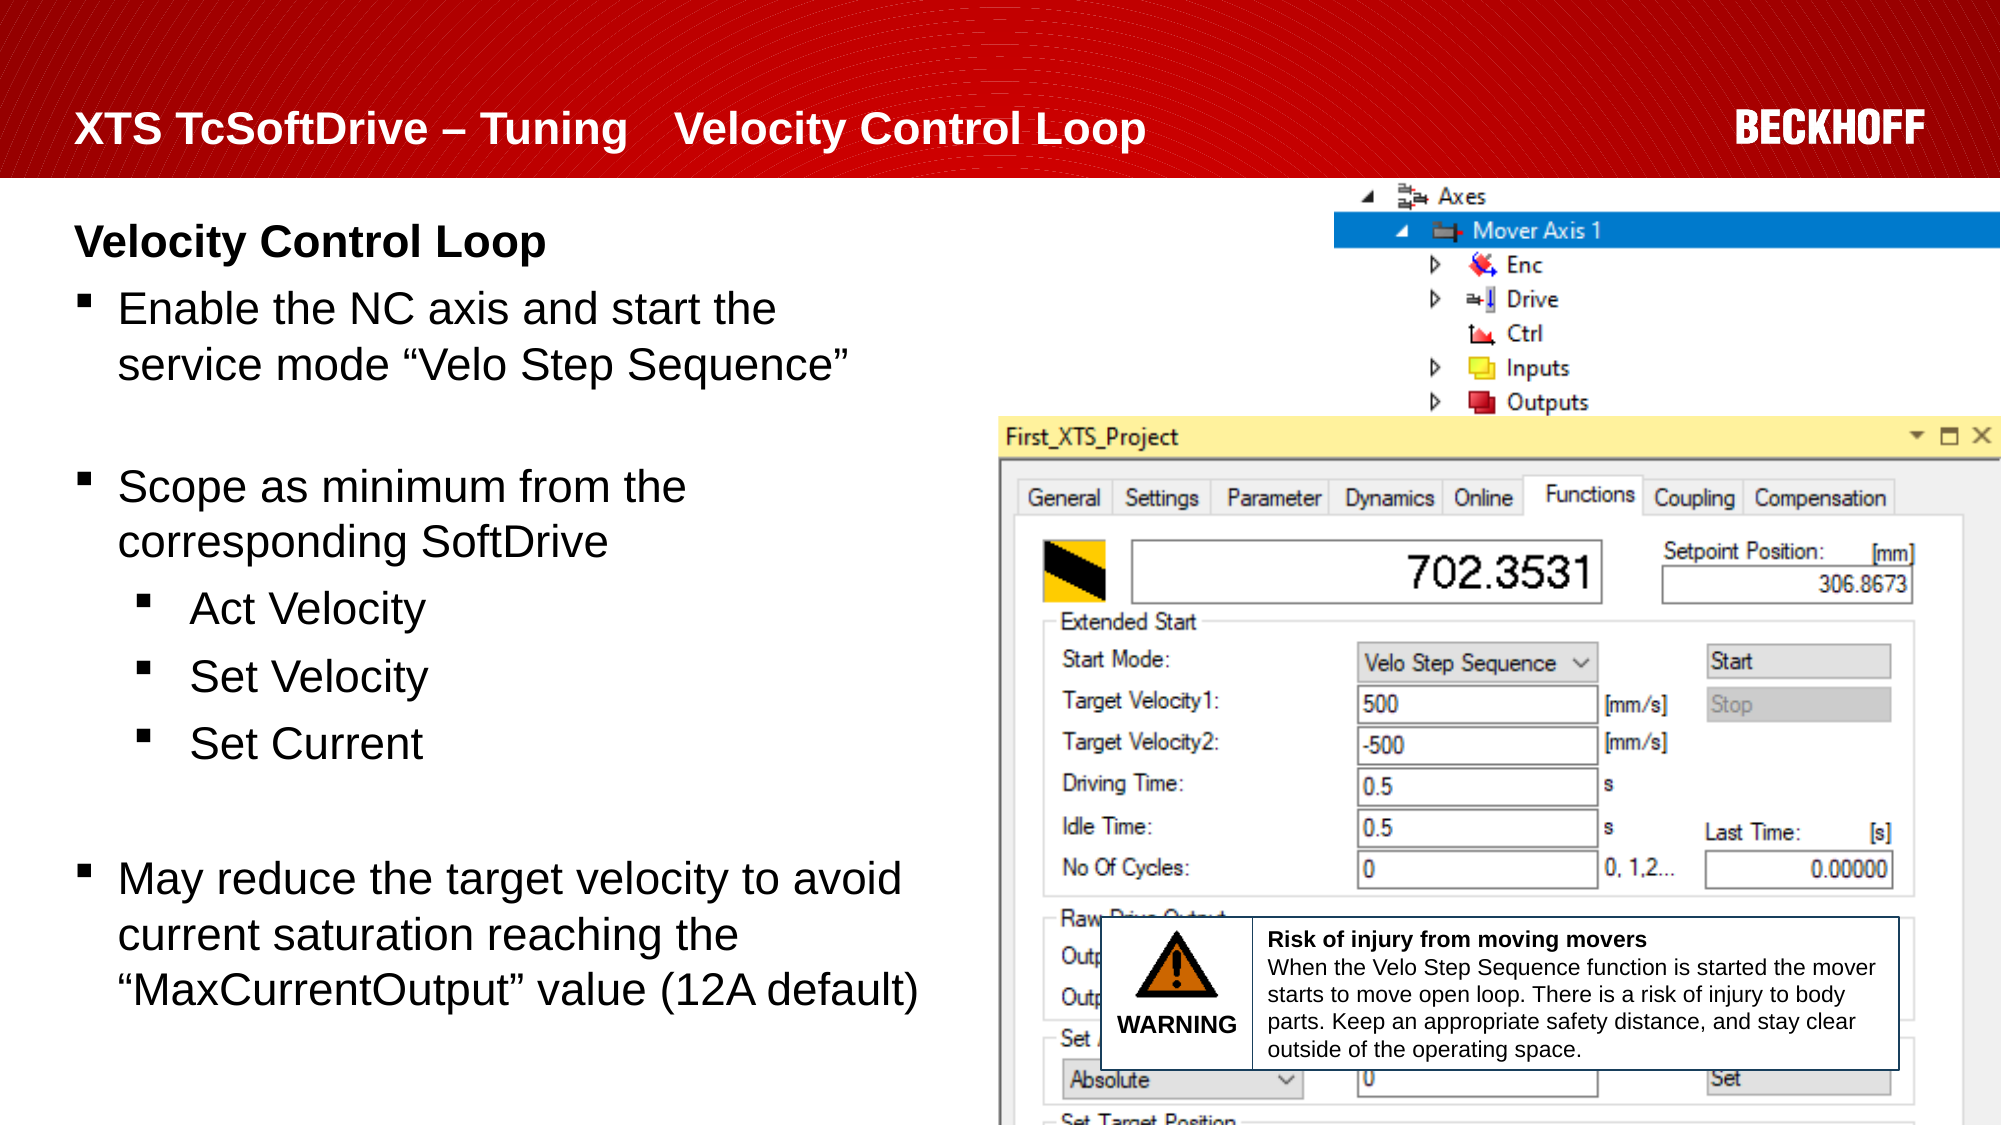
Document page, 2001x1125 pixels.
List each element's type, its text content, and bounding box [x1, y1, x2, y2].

picture [998, 178, 2001, 1125]
title XTS TcSoftDrive – Tuning Velocity Control Loop [0, 73, 1663, 178]
picture [1727, 98, 1934, 155]
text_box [1100, 916, 1900, 1071]
list Velocity Control Loop Enable the NC axis and start the service mode “Velo Step Sequence” Scope as minimum from the corresponding SoftDrive Act Velocity Set Velocity Set Current May reduce the target velocity to avoid current saturation reaching the “MaxCurrentOutput” value (12A default) [0, 180, 1000, 1055]
